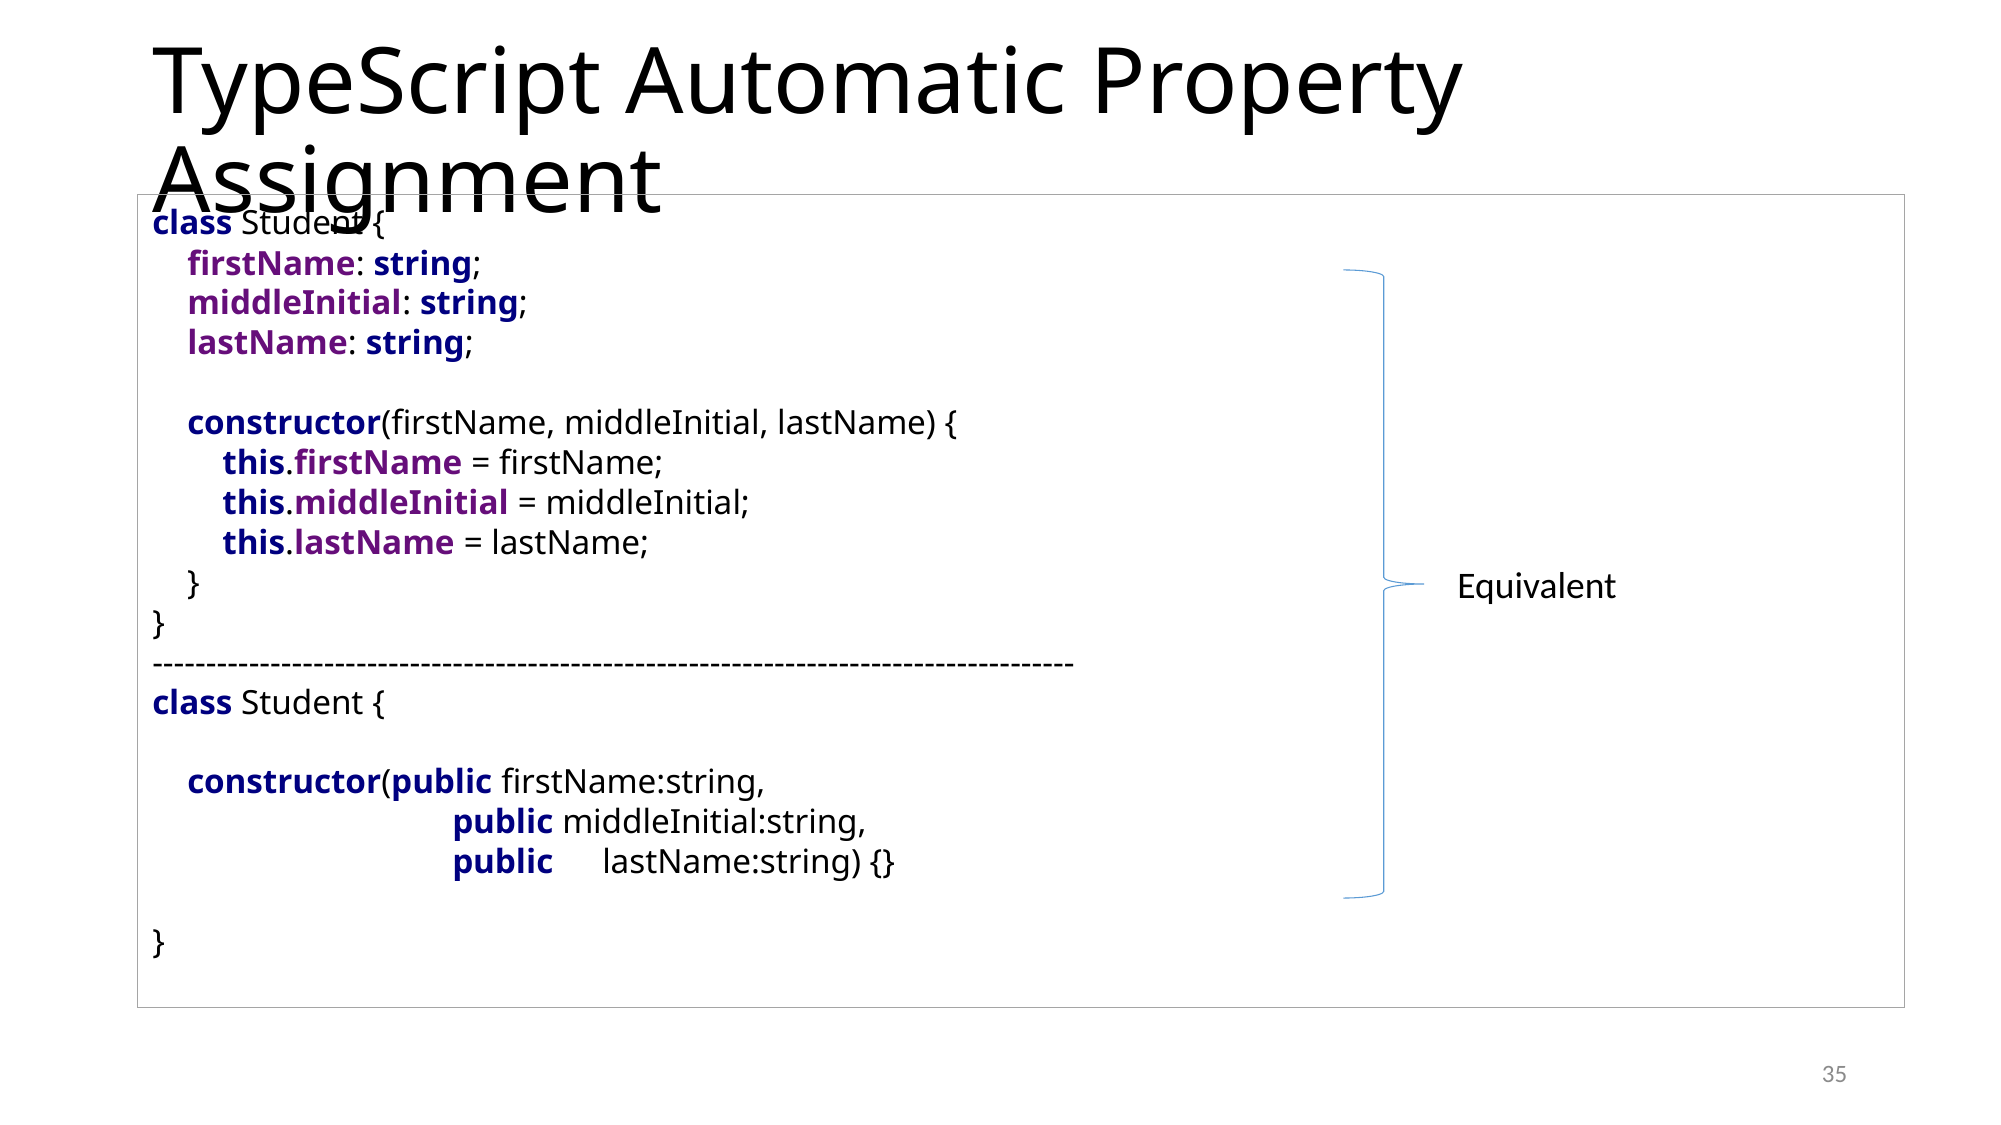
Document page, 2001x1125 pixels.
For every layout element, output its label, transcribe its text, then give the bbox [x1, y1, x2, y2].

title TypeScript Automatic Property Assignment [137, 45, 1863, 194]
list [137, 1008, 1863, 1014]
slide_number 35 [1412, 1042, 1863, 1103]
text_box Equivalent [1442, 553, 1644, 614]
text_box class Student { firstName: string; middleInitial: string; lastName: string; constructor(firstName, middleInitial, lastName) { this.firstName = firstName; this.middleInitial = middleInitial; this.lastName = lastName; } } -------------------------------------------------------------------------------------- class Student { constructor(public firstName:string, public middleInitial:string, public lastName:string) {} } [137, 194, 1905, 1008]
text_box [1343, 269, 1425, 899]
